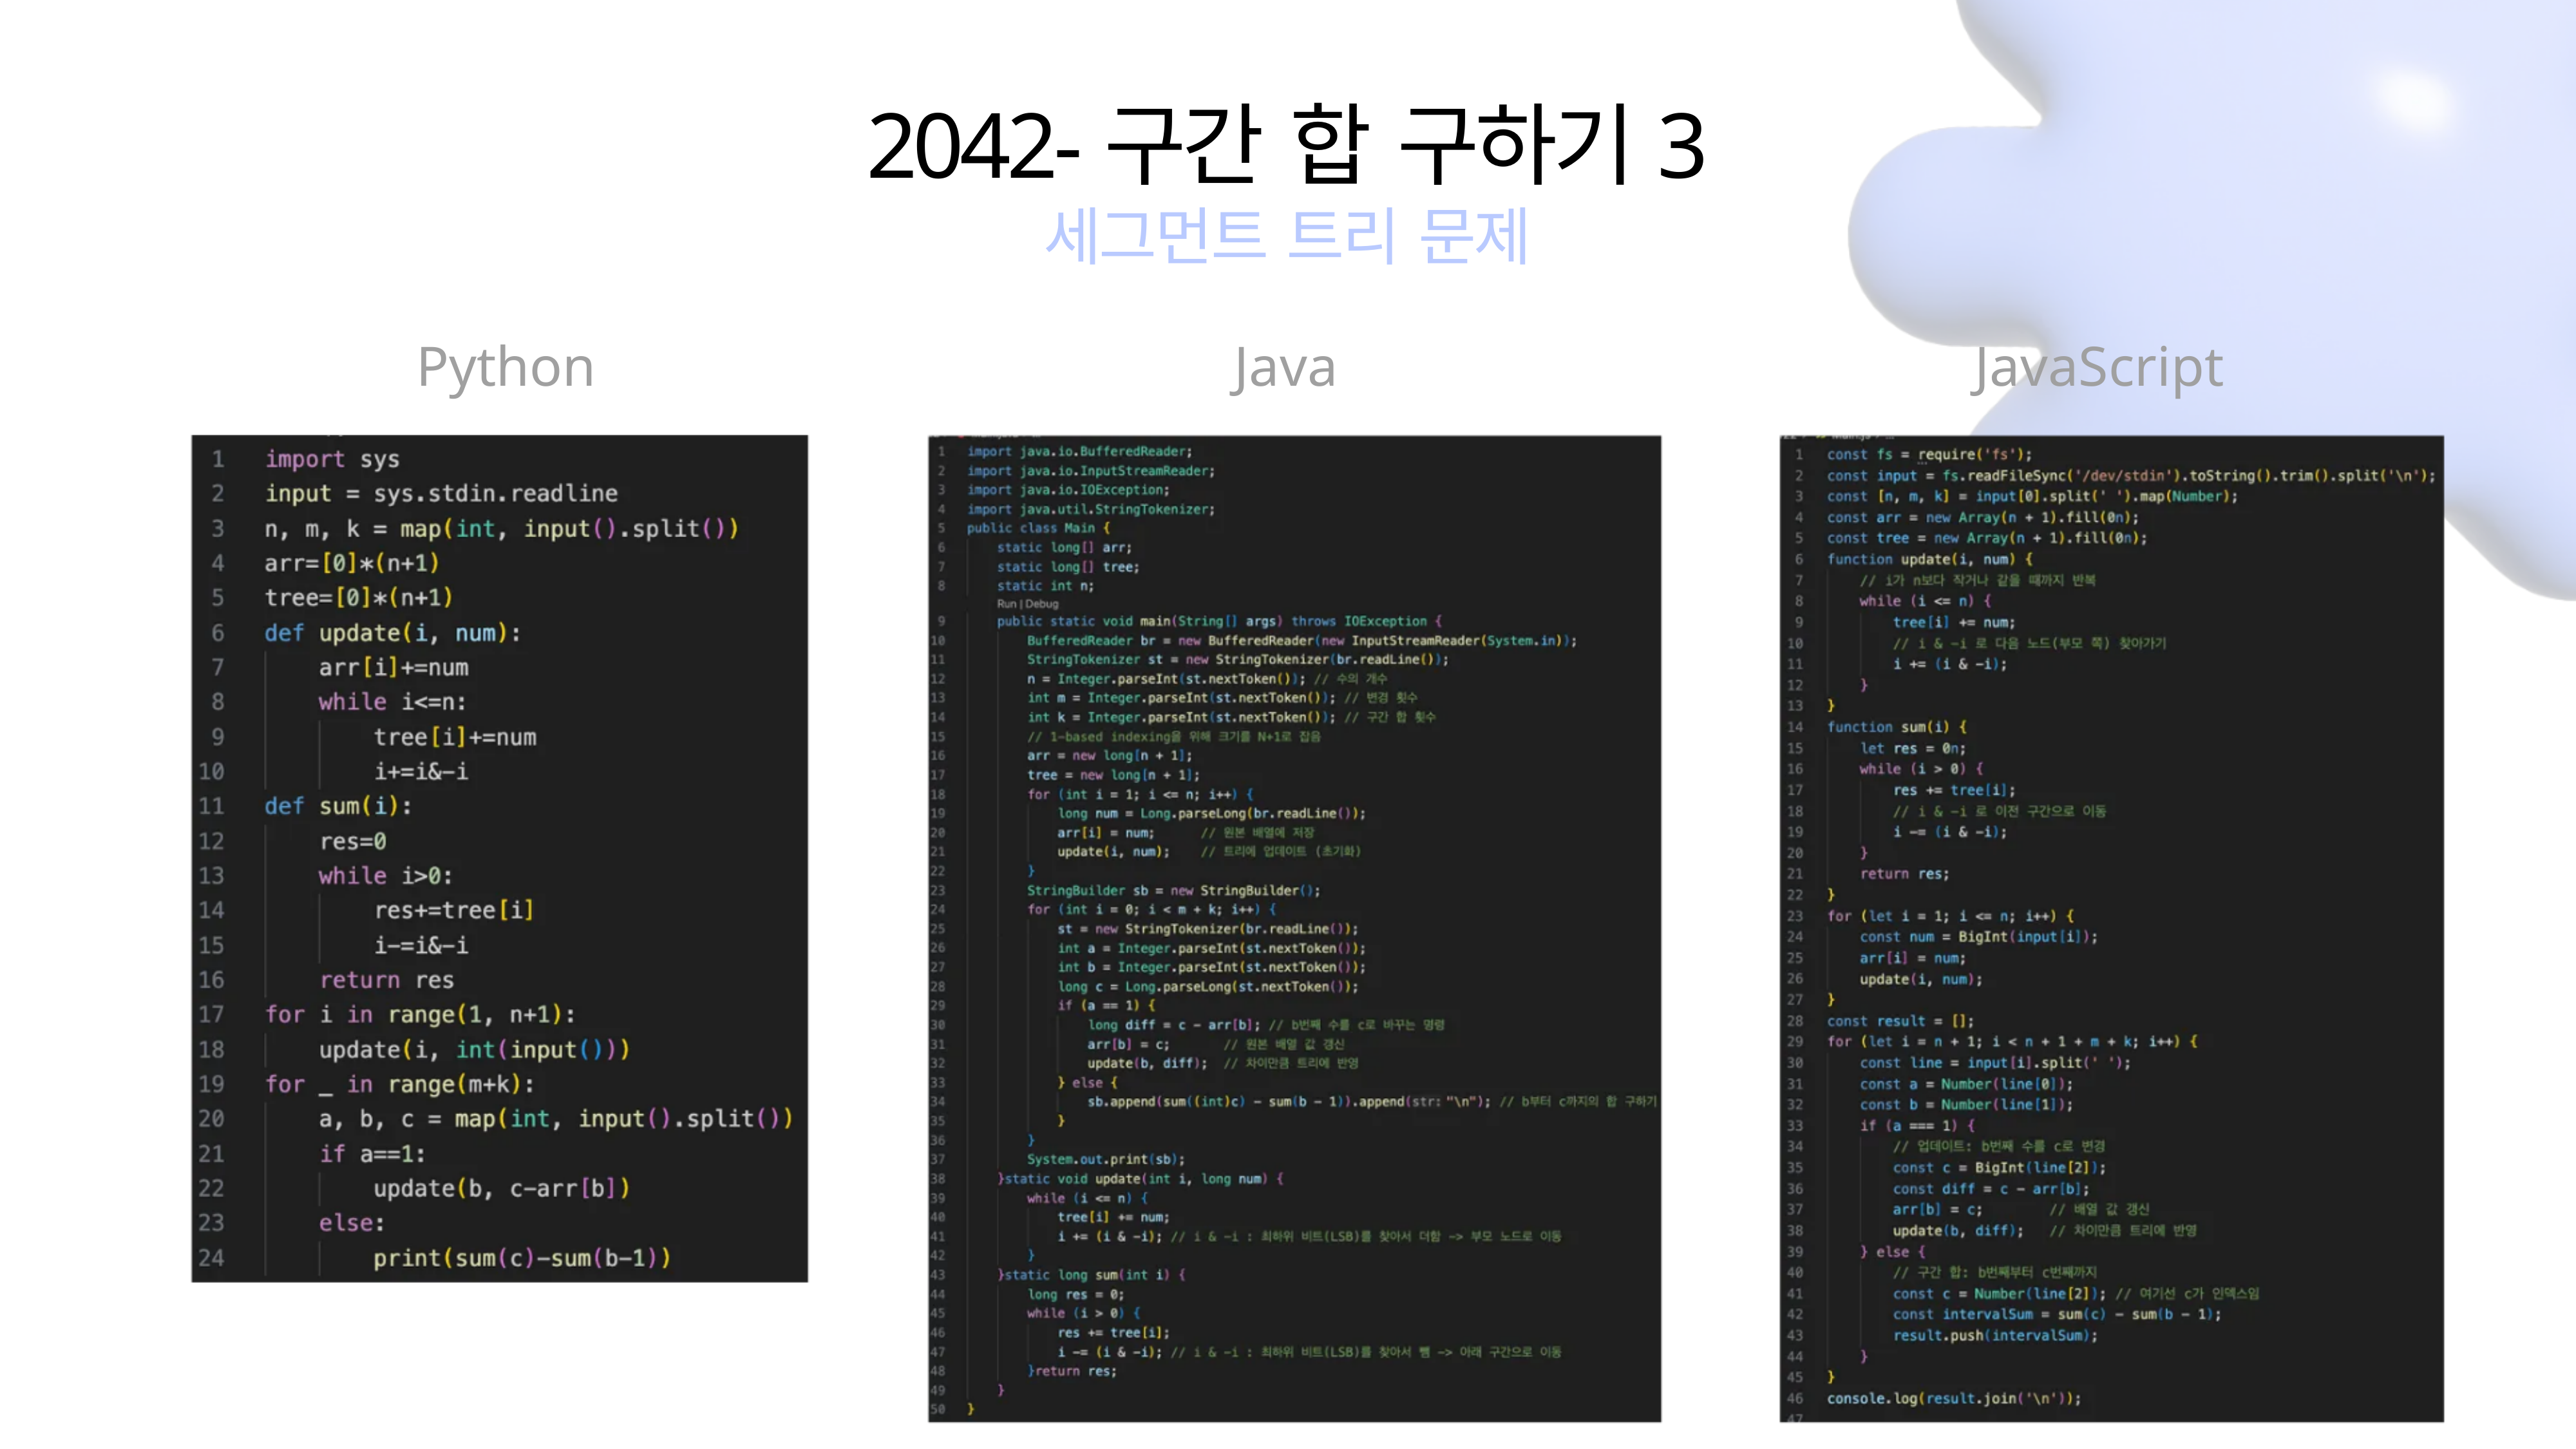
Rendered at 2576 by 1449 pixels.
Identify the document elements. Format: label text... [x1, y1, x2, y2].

picture [1779, 0, 2576, 1425]
text_box 2042-구간 합 구하기3 [790, 64, 1785, 229]
text_box 세그먼트 트리 문제 [778, 180, 1798, 296]
picture [190, 434, 811, 1284]
text_box Python [406, 316, 612, 393]
text_box Java [1225, 316, 1366, 393]
picture [927, 434, 1664, 1425]
